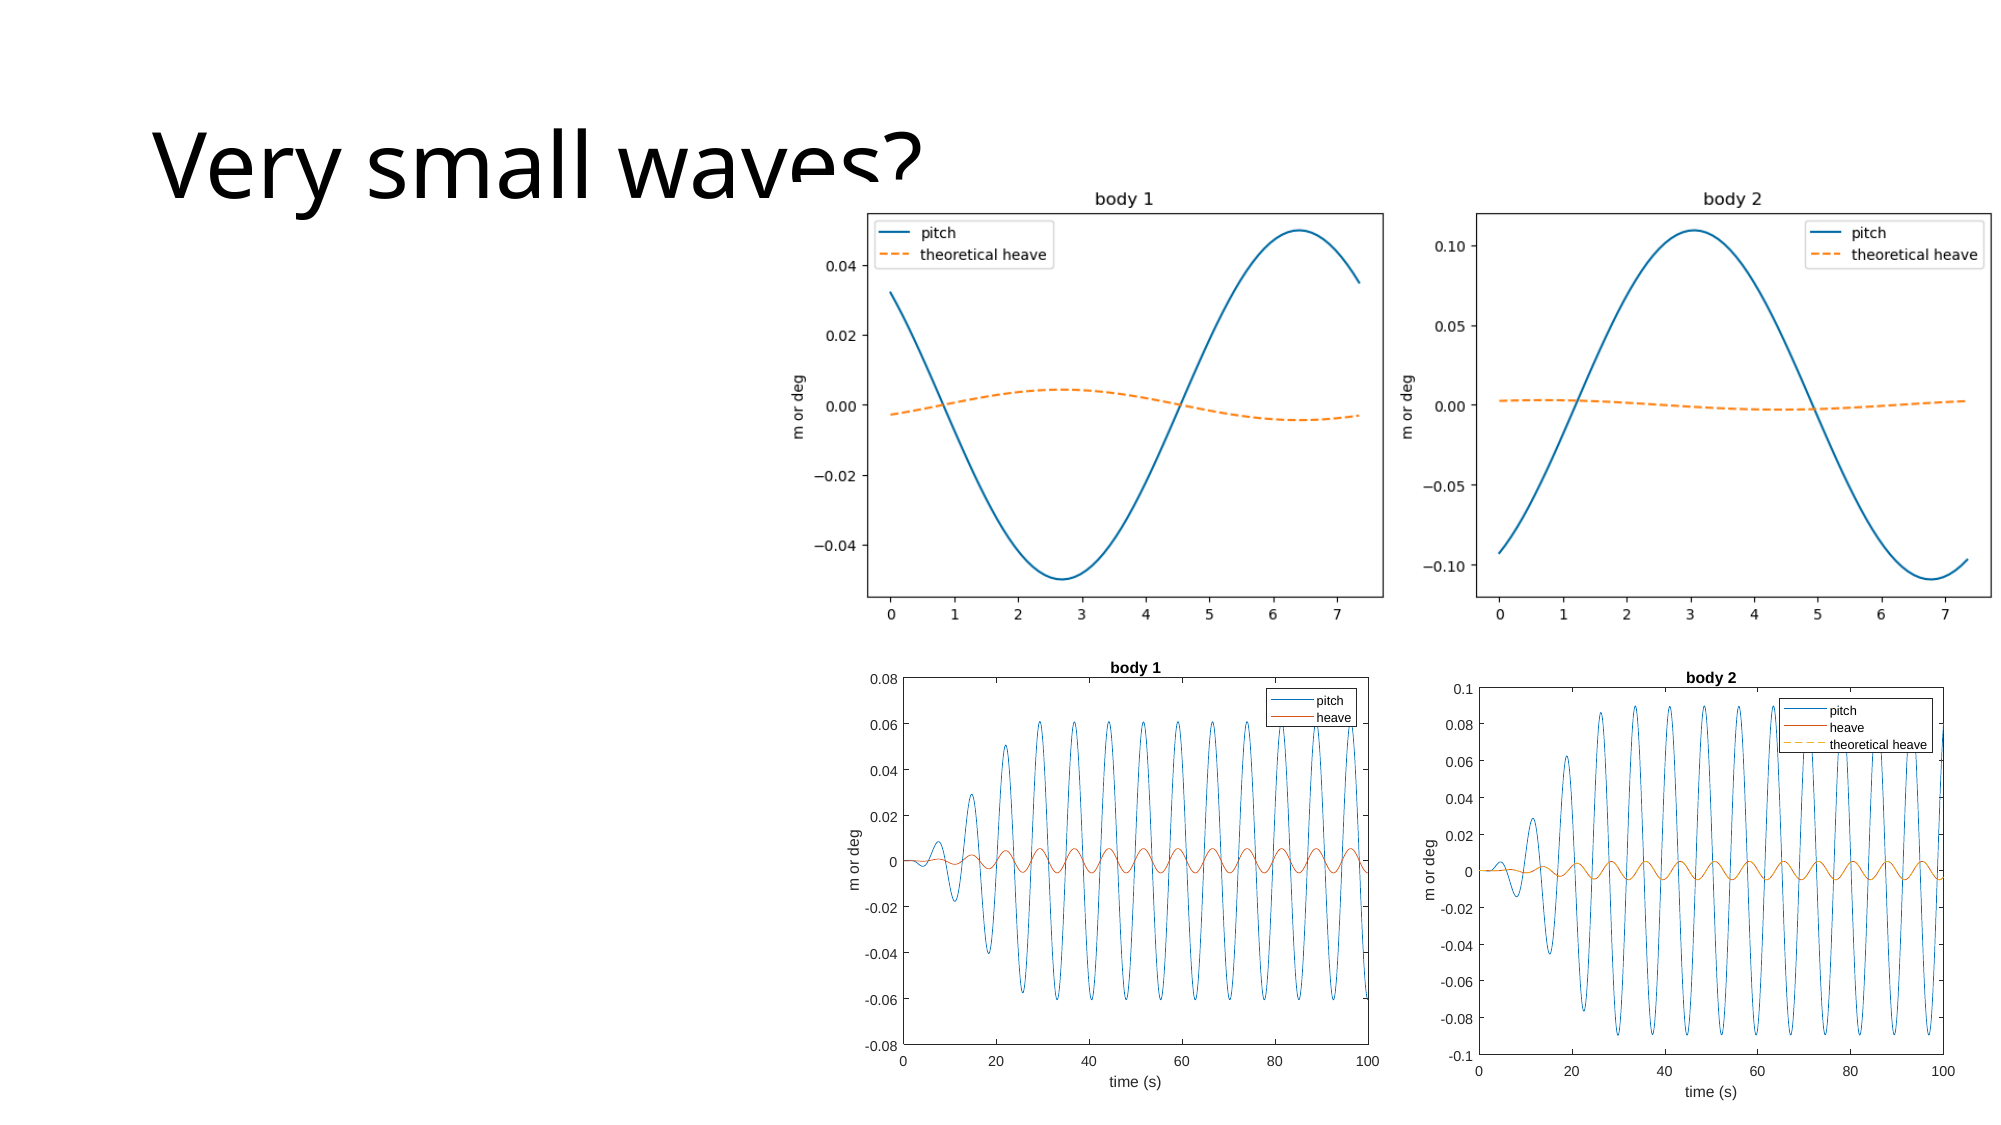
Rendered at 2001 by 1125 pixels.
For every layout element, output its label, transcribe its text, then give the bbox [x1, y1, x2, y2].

picture [782, 182, 2000, 632]
picture [825, 643, 2000, 1103]
title Very small waves? [137, 59, 1863, 278]
